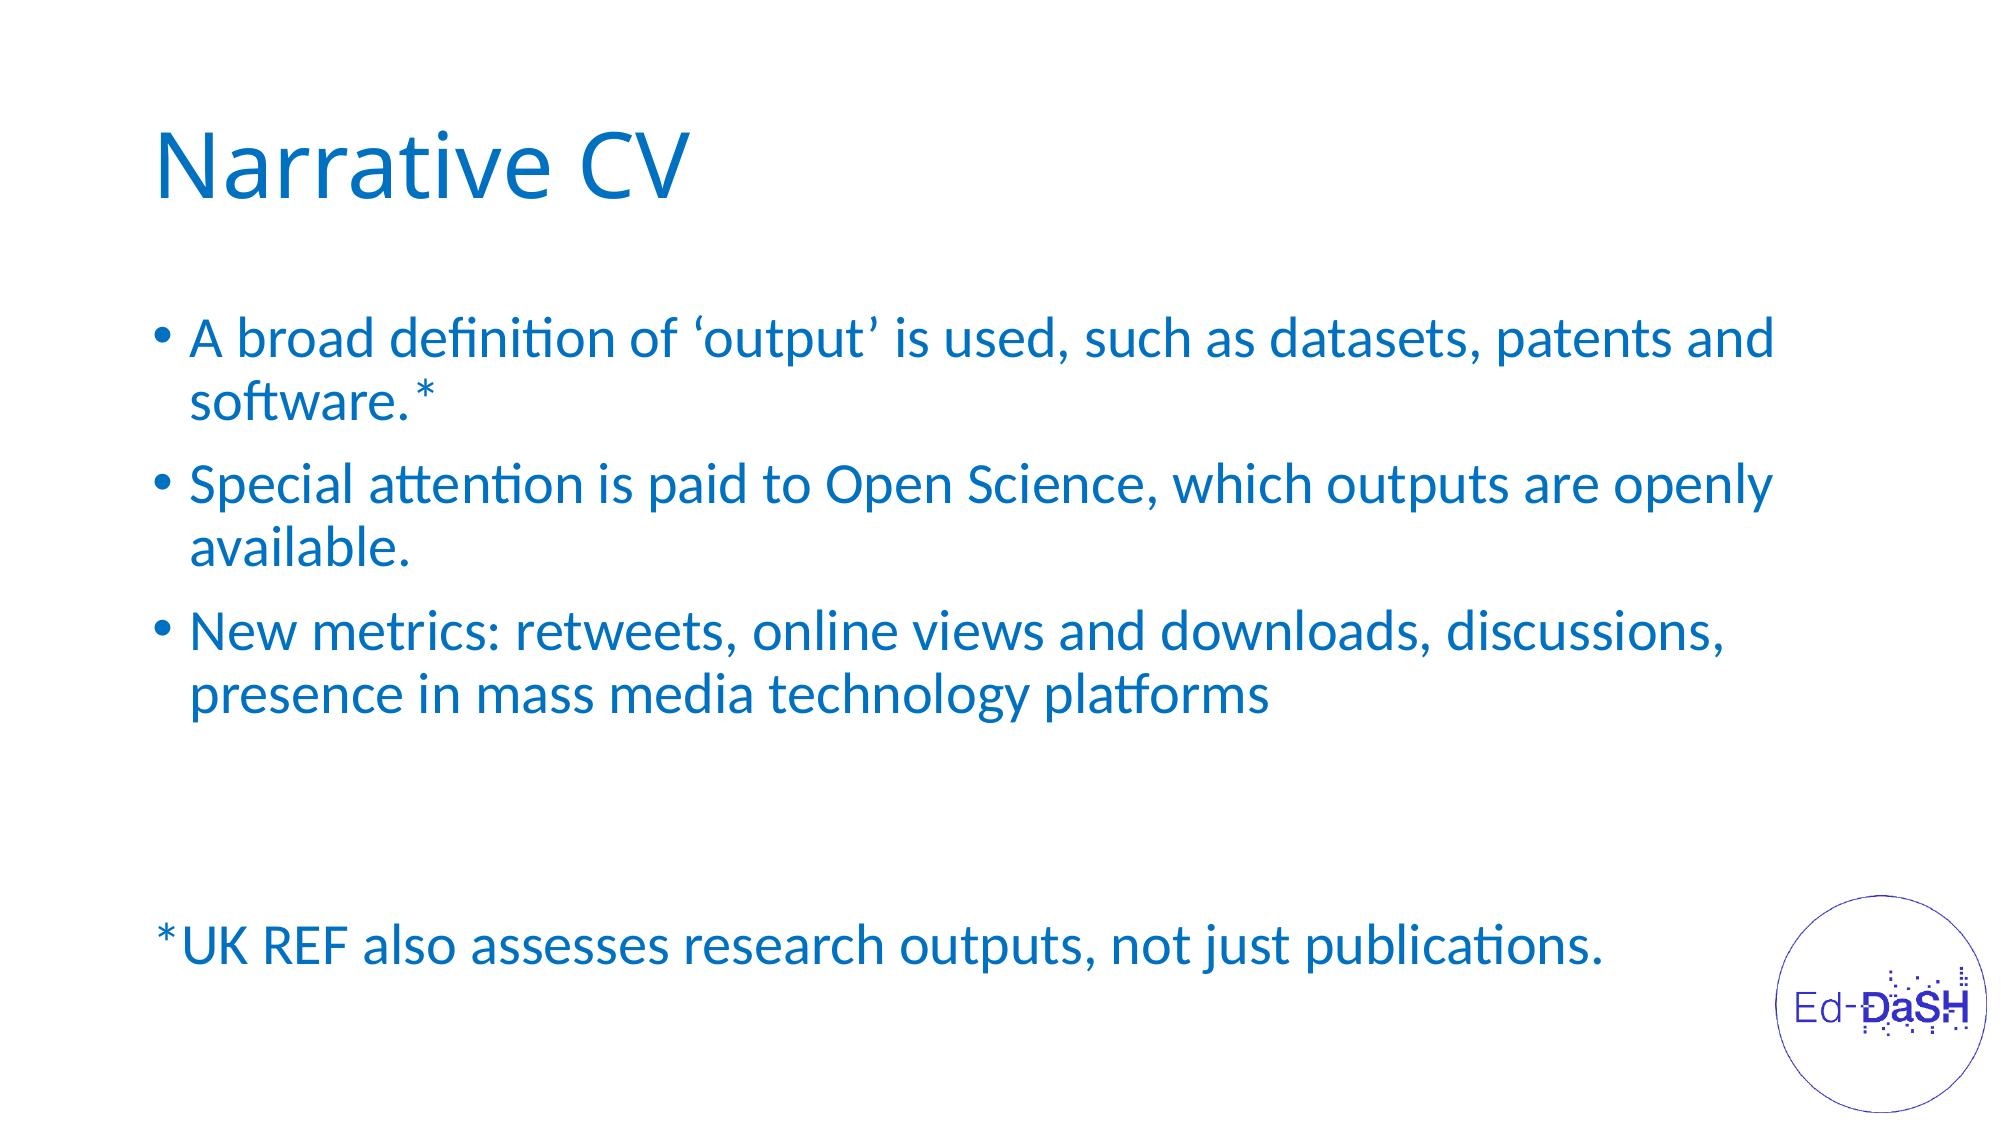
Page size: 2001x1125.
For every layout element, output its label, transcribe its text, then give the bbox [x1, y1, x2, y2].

title Narrative CV [137, 59, 1863, 278]
picture [1775, 895, 1987, 1113]
list A broad definition of ‘output’ is used, such as datasets, patents and software.* Special attention is paid to Open Science, which outputs are openly available. New metrics: retweets, online views and downloads, discussions, presence in mass media technology platforms *UK REF also assesses research outputs, not just publications. [137, 299, 1863, 1014]
